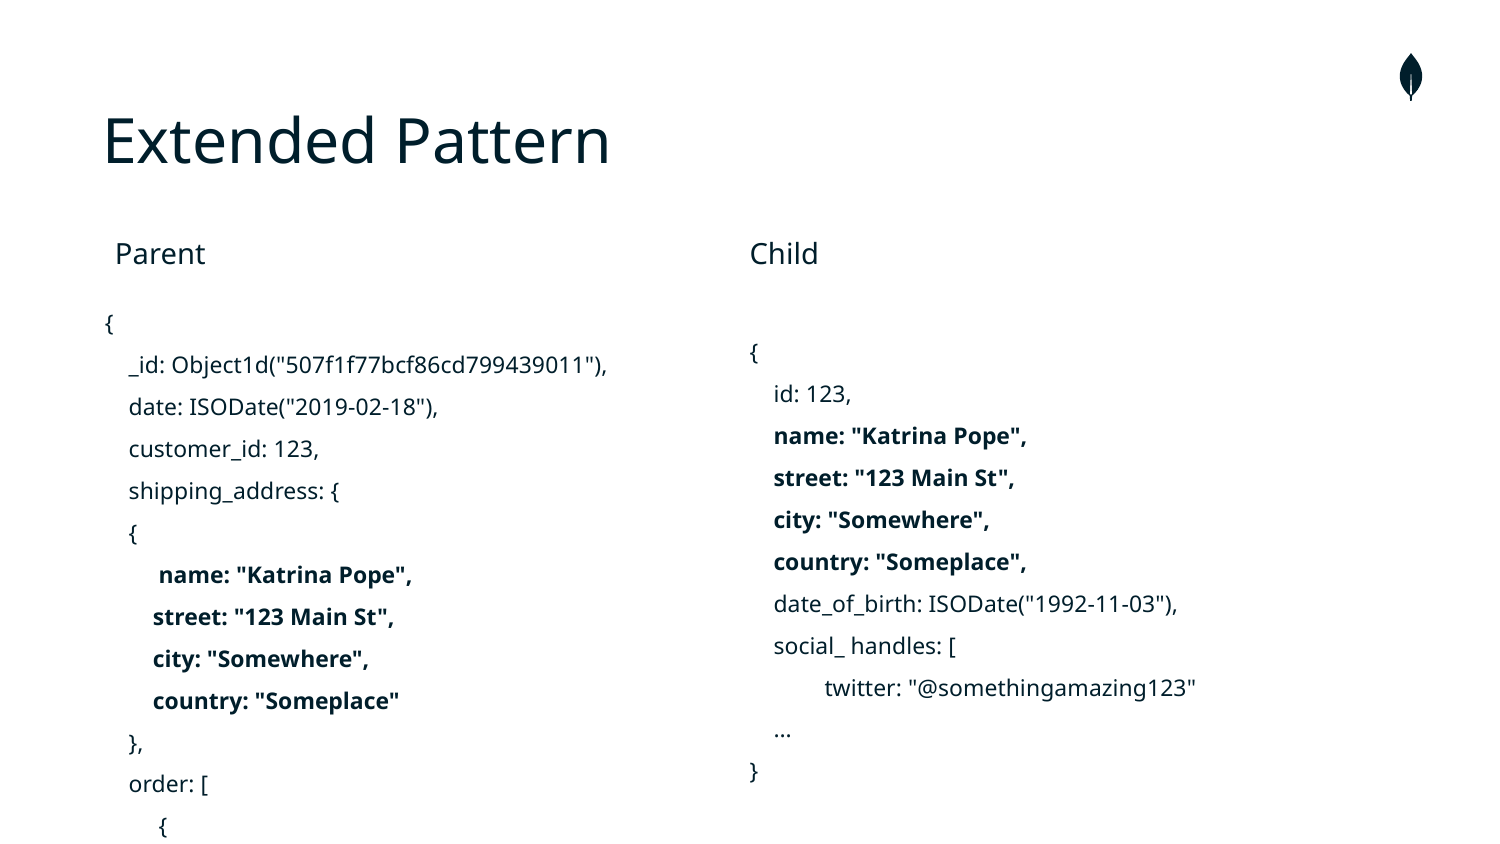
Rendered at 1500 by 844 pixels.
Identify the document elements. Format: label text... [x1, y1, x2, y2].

title { id: 123, name: "Katrina Pope", street: "123 Main St", city: "Somewhere", country: "Someplace", date_of_birth: ISODate("1992-11-03"), social_ handles: [ twitter: "@somethingamazing123" … } [749, 329, 1319, 790]
title { _id: Object1d("507f1f77bcf86cd799439011"), date: ISODate("2019-02-18"), customer_id: 123, shipping_address: { { name: "Katrina Pope", street: "123 Main St", city: "Somewhere", country: "Someplace" }, order: [ { product: "widget", qty: 5, cost: ( value: NumberDecimal("11.99"), currency: "USD" } [104, 300, 675, 762]
title Child [749, 235, 1000, 272]
title Extended Pattern [102, 100, 1326, 177]
title Parent [114, 235, 365, 272]
